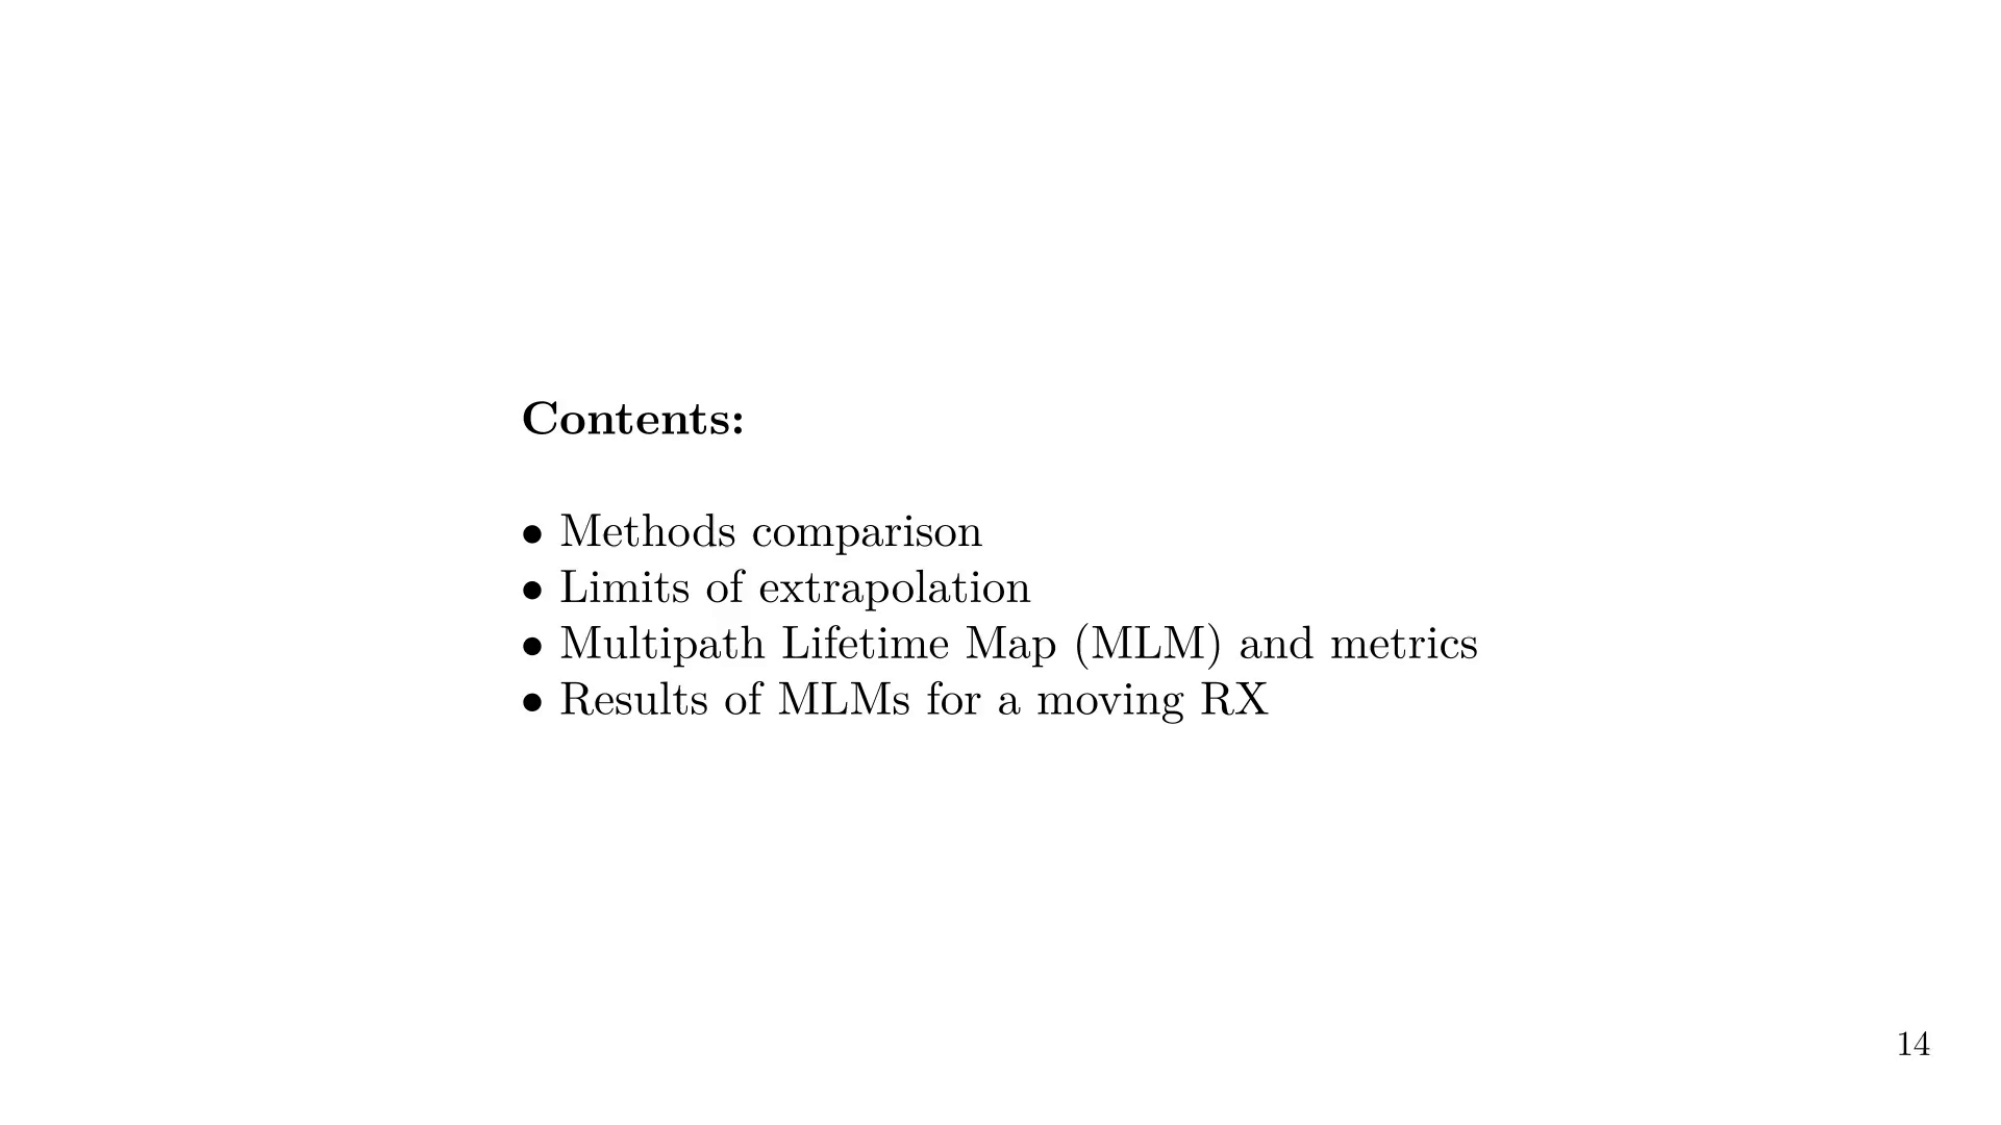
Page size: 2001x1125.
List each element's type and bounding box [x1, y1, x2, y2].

text_box [0, 0, 2000, 1125]
